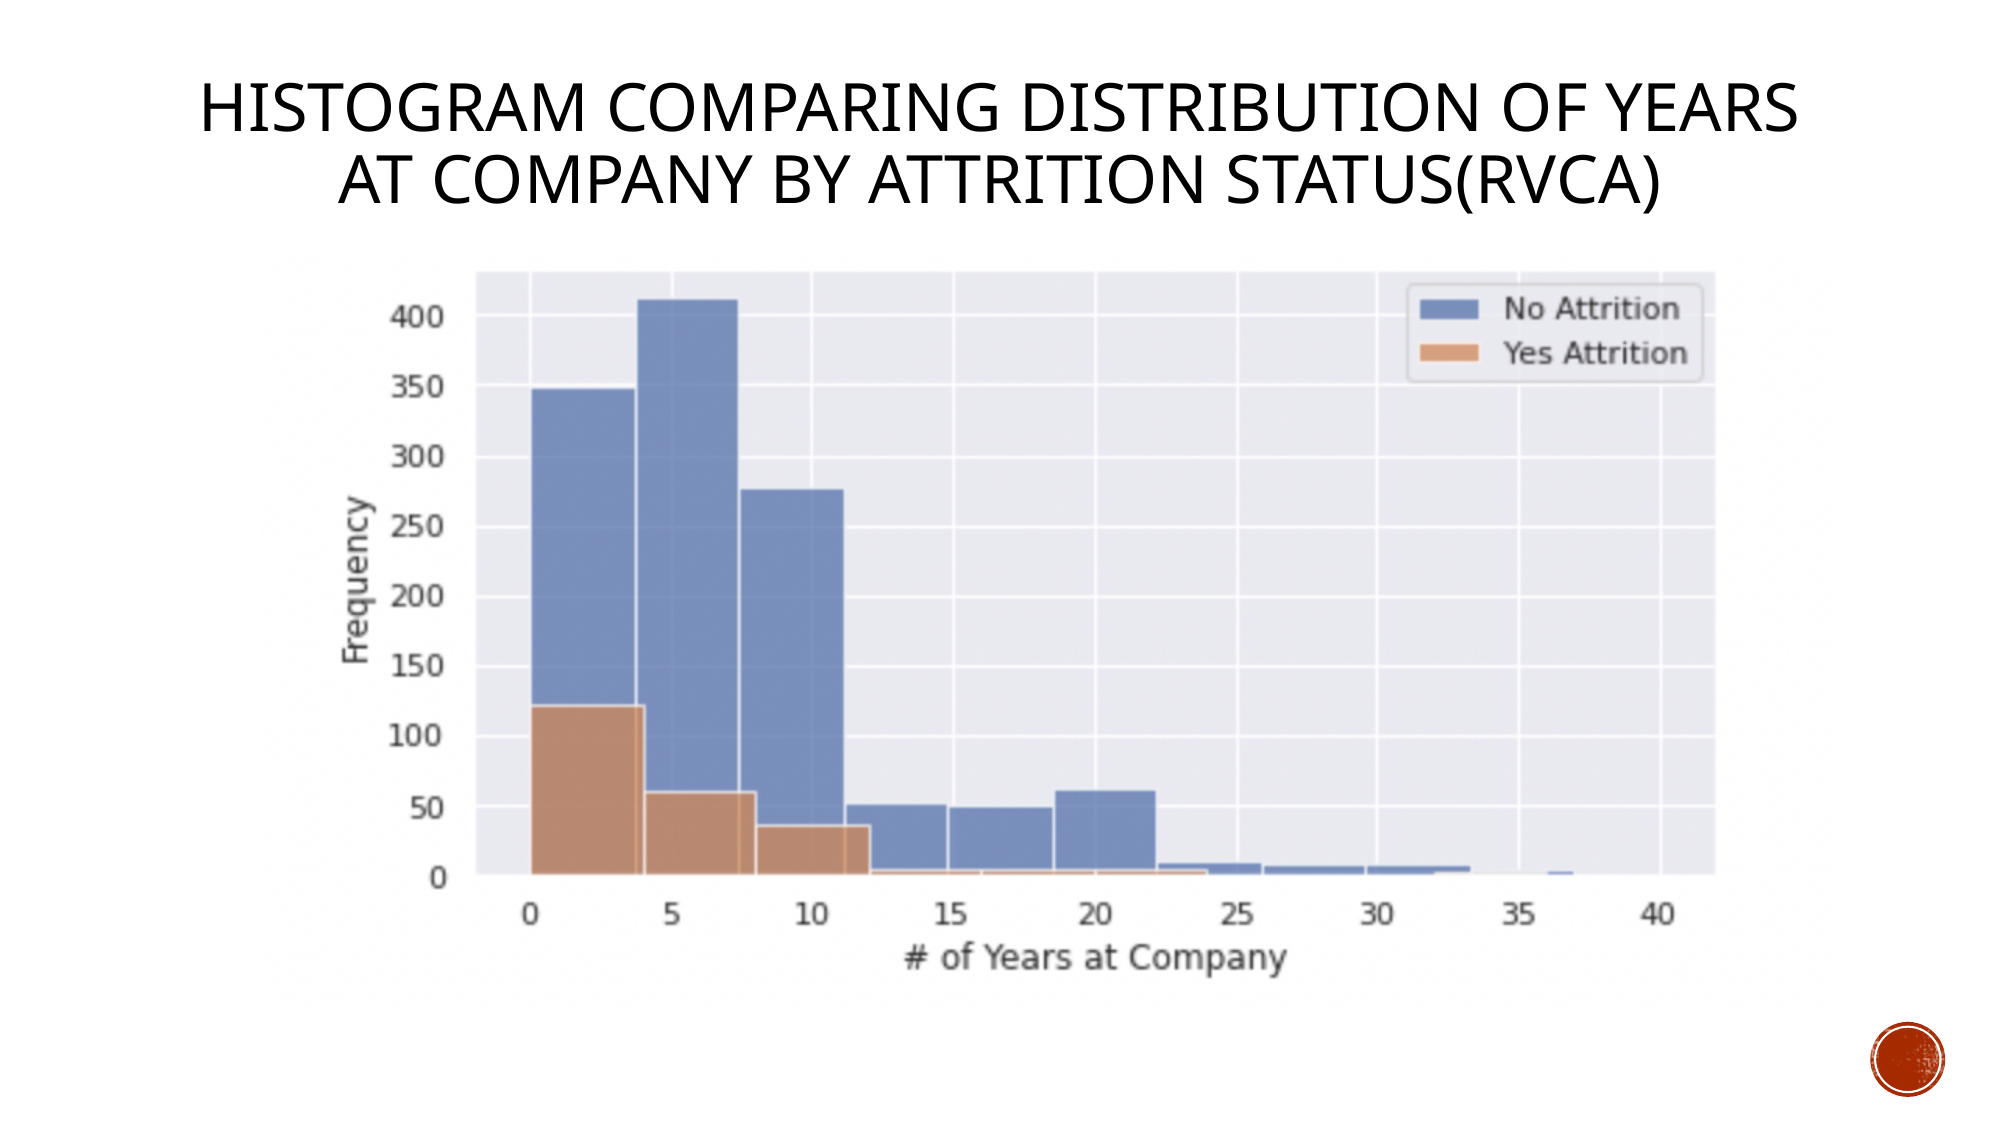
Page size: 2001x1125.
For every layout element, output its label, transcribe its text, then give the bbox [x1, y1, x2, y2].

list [264, 253, 1837, 1008]
title Histogram comparing distribution of Years At Company by Attrition Status(rvca) [175, 79, 1826, 335]
